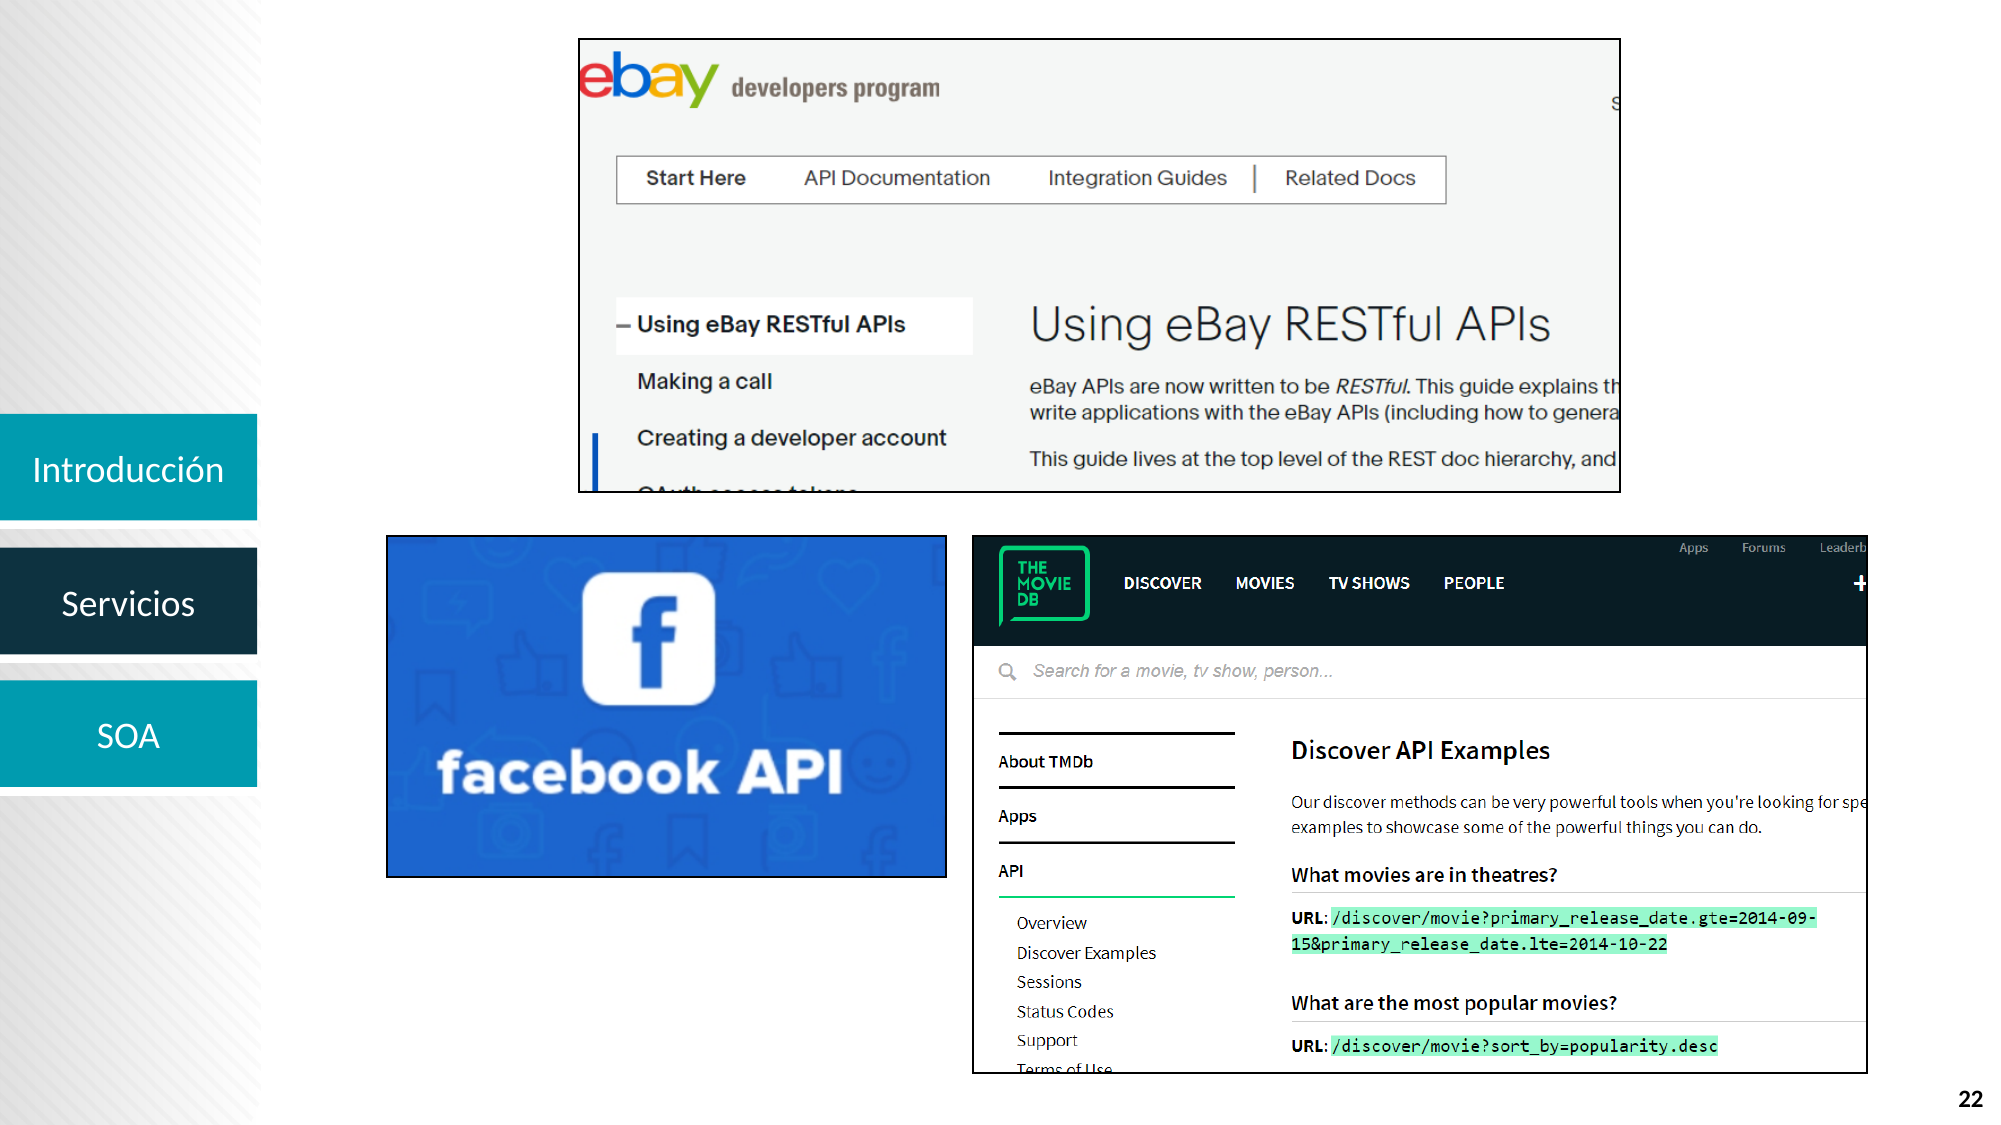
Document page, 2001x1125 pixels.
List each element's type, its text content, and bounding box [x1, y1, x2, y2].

picture [387, 536, 945, 876]
slide_number 22 [1921, 1072, 2000, 1124]
picture [974, 536, 1867, 1073]
picture [580, 39, 1620, 492]
